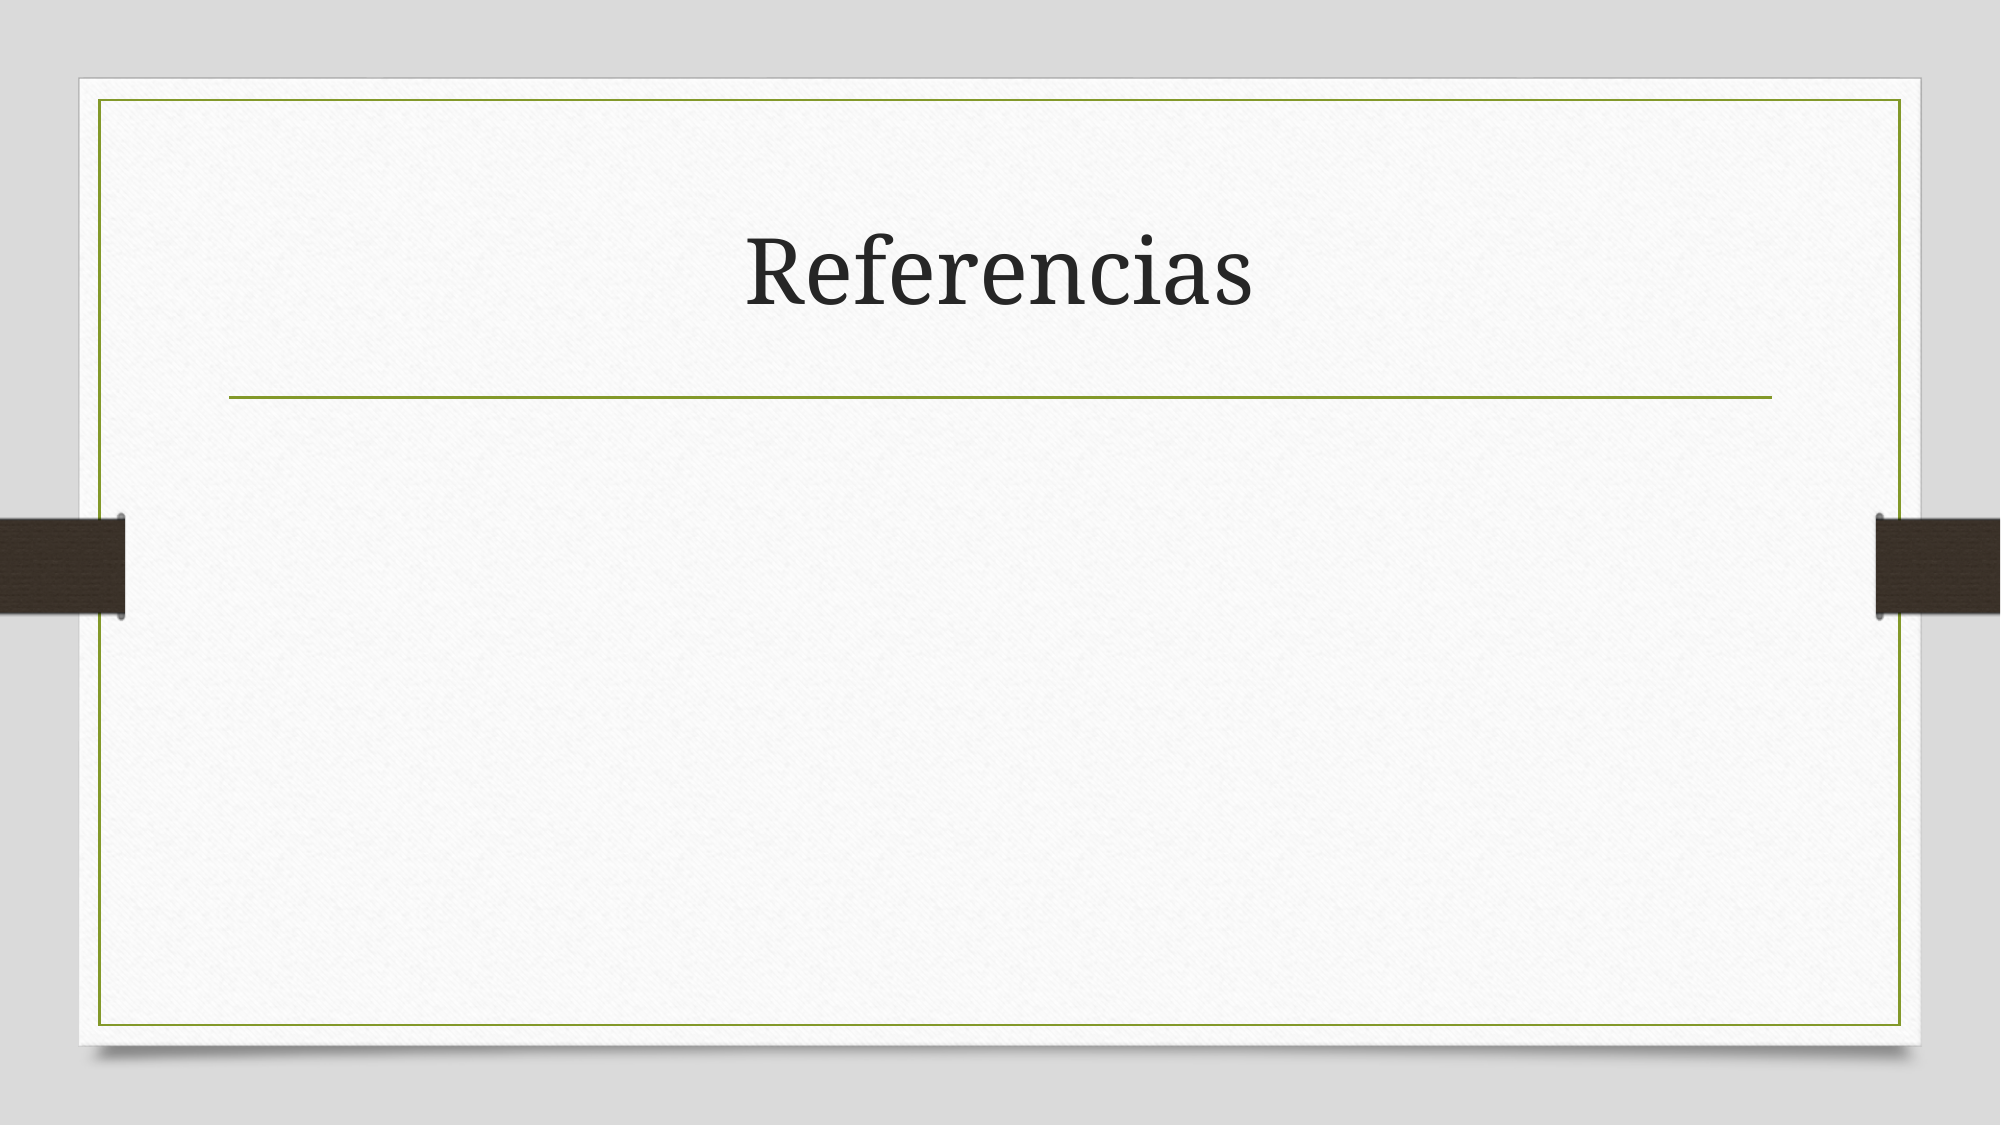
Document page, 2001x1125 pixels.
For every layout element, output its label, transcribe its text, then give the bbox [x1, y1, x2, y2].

picture [0, 0, 2001, 1125]
title Referencias [212, 161, 1788, 375]
